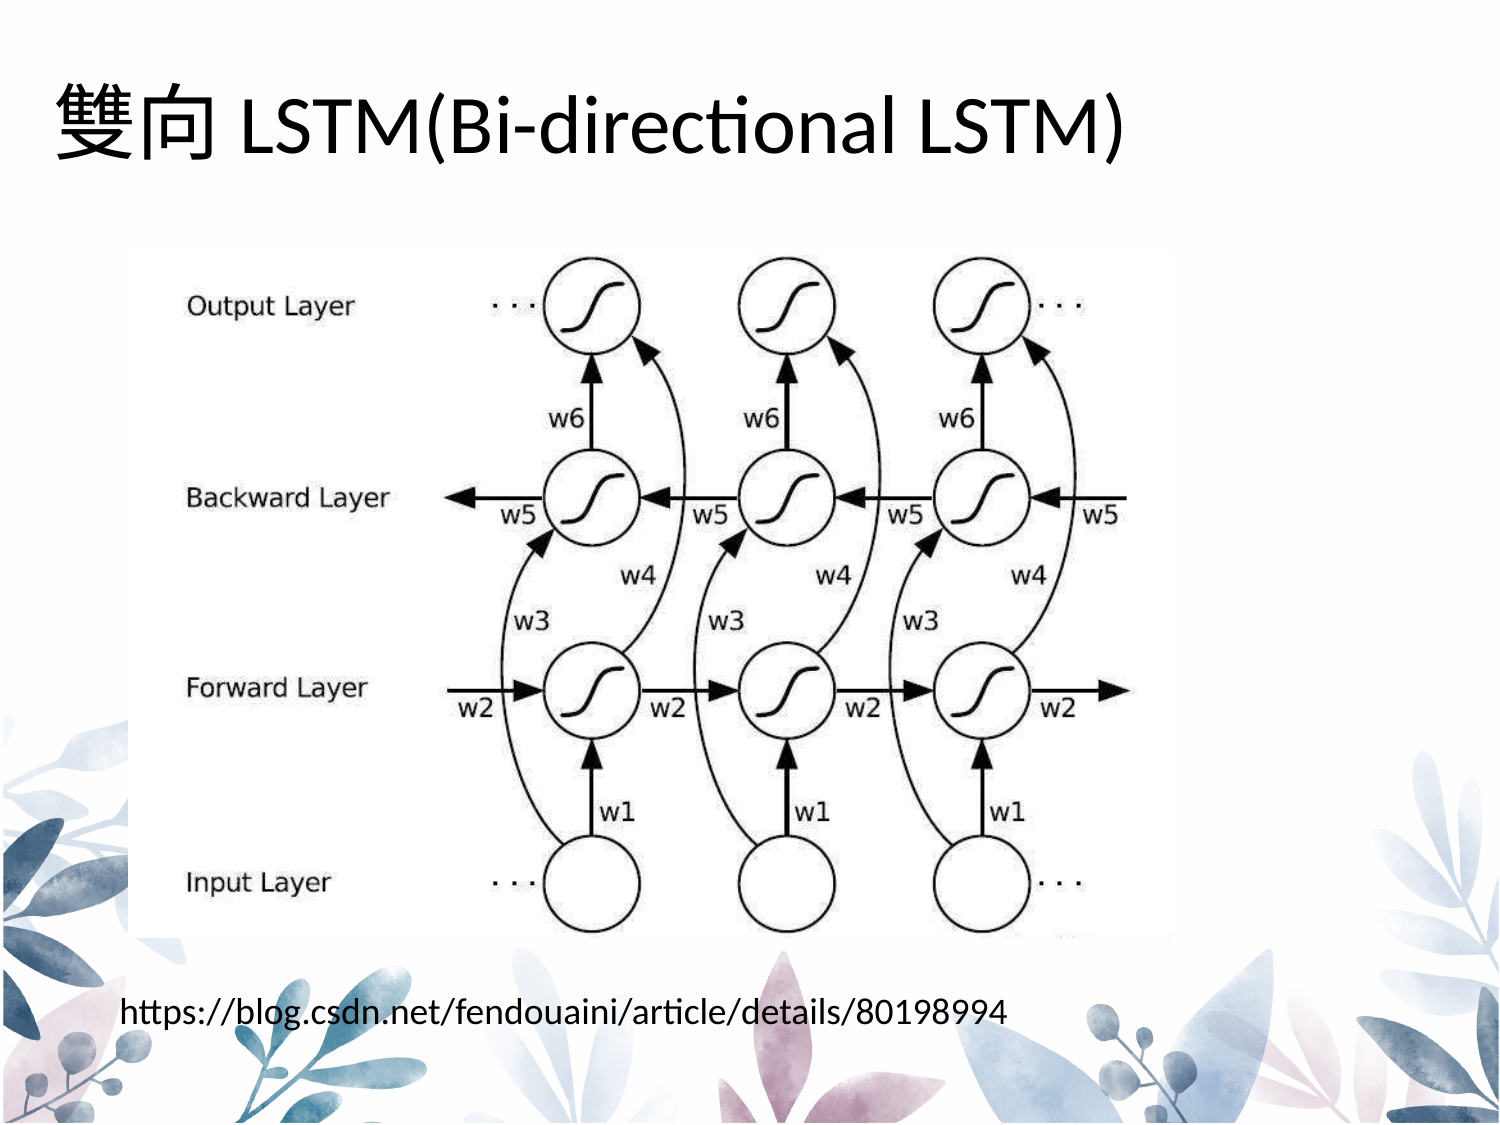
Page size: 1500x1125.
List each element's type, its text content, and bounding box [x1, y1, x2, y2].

picture [0, 0, 1500, 1125]
text_box 雙向LSTM(Bi-directional LSTM) [38, 63, 1143, 178]
text_box https://blog.csdn.net/fendouaini/article/details/80198994 [104, 979, 1104, 1040]
